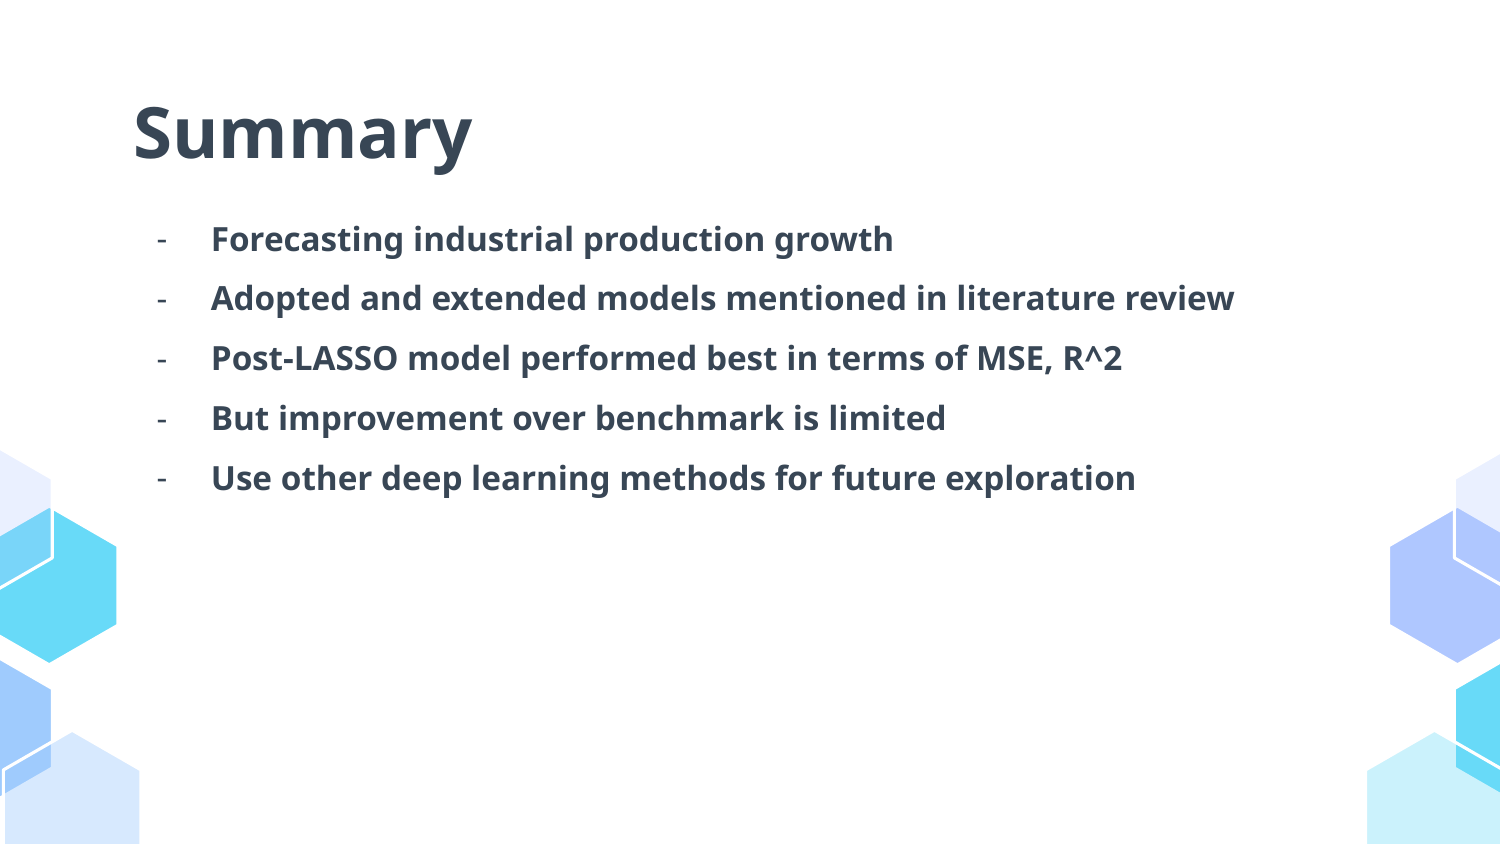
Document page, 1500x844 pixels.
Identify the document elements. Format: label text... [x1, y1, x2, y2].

title Summary [118, 72, 1382, 167]
subtitle Forecasting industrial production growth Adopted and extended models mentioned in literature review Post-LASSO model performed best in terms of MSE, R^2 But improvement over benchmark is limited Use other deep learning methods for future exploration [120, 182, 1455, 784]
